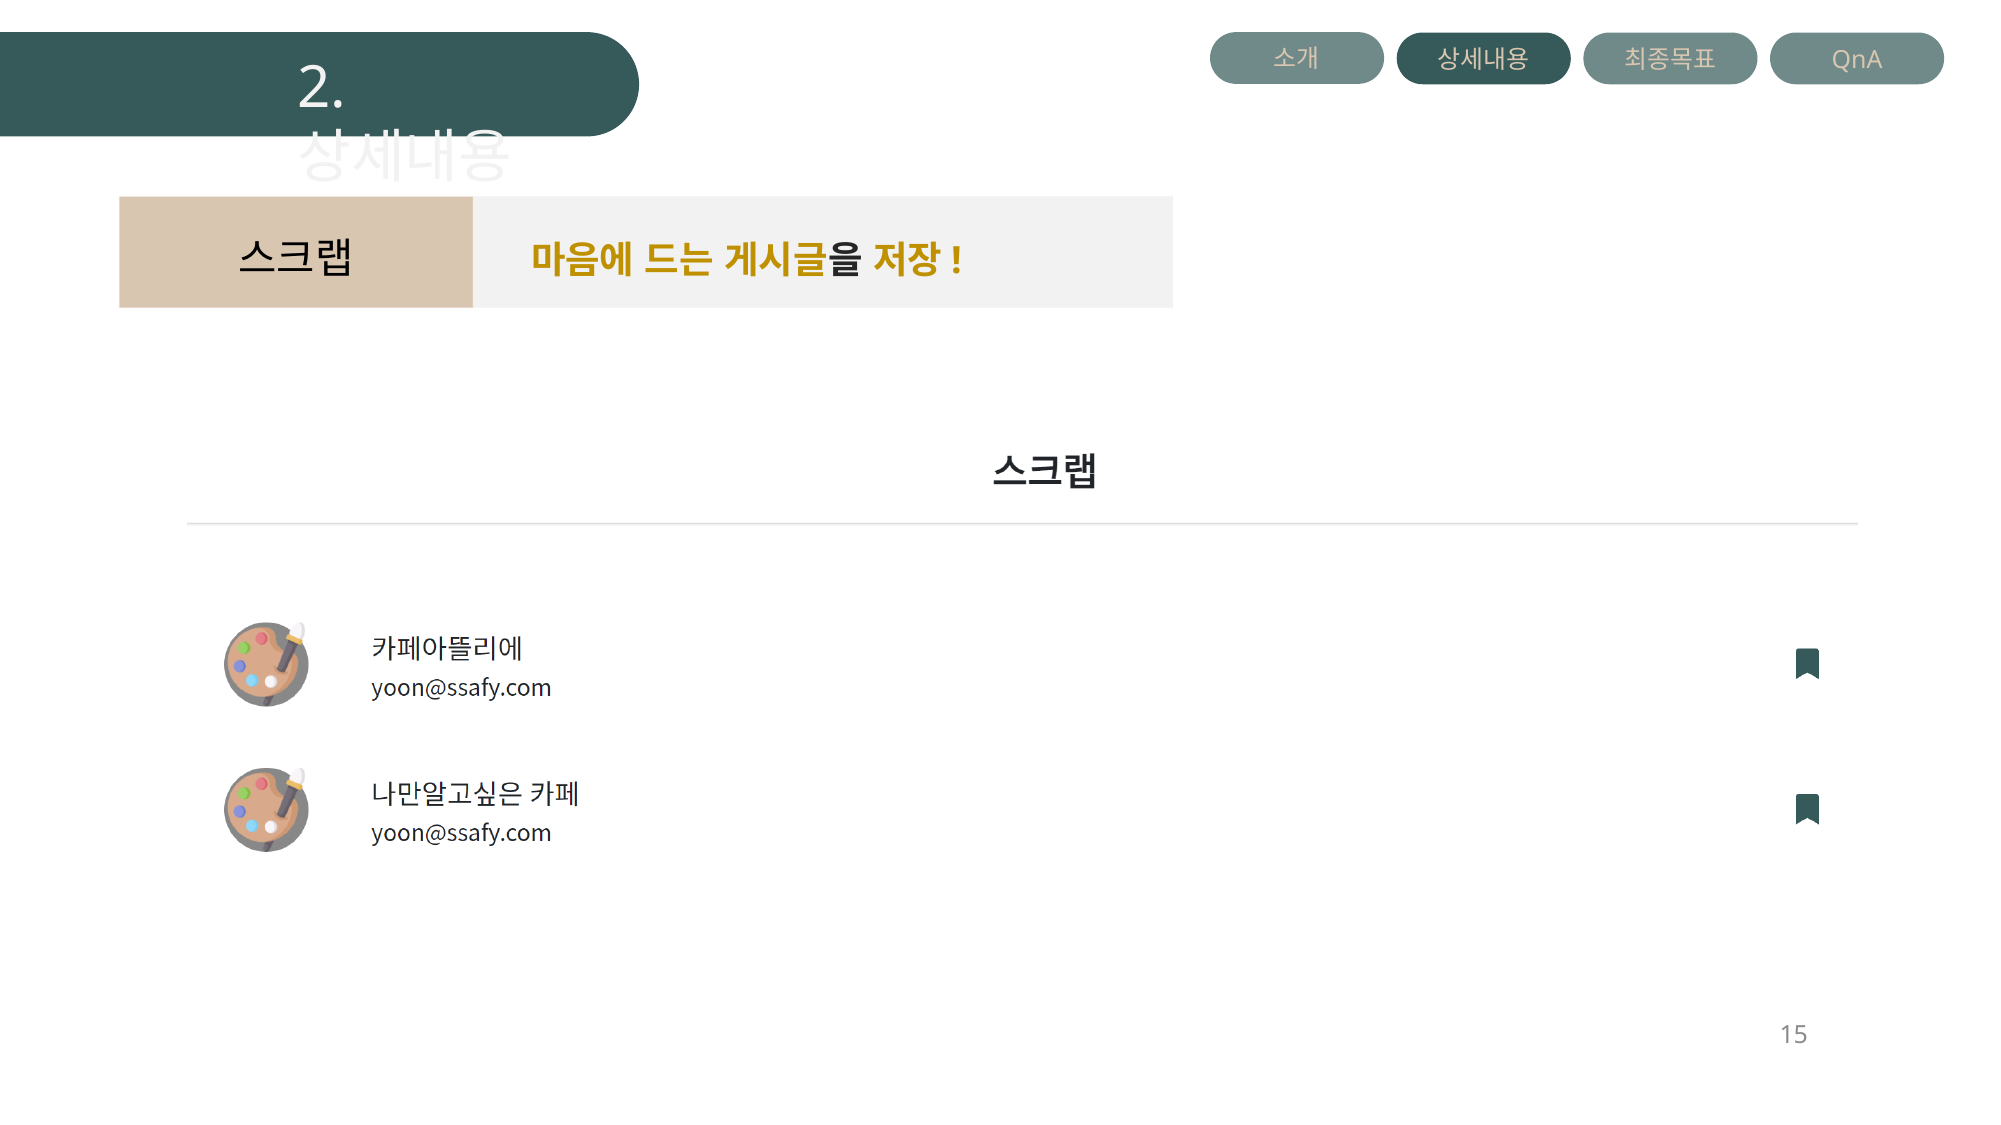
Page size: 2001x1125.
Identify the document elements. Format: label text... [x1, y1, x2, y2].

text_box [119, 196, 1173, 308]
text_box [1210, 32, 1945, 85]
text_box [0, 32, 640, 137]
slide_number 15 [1373, 1005, 1823, 1066]
picture [187, 413, 1858, 893]
